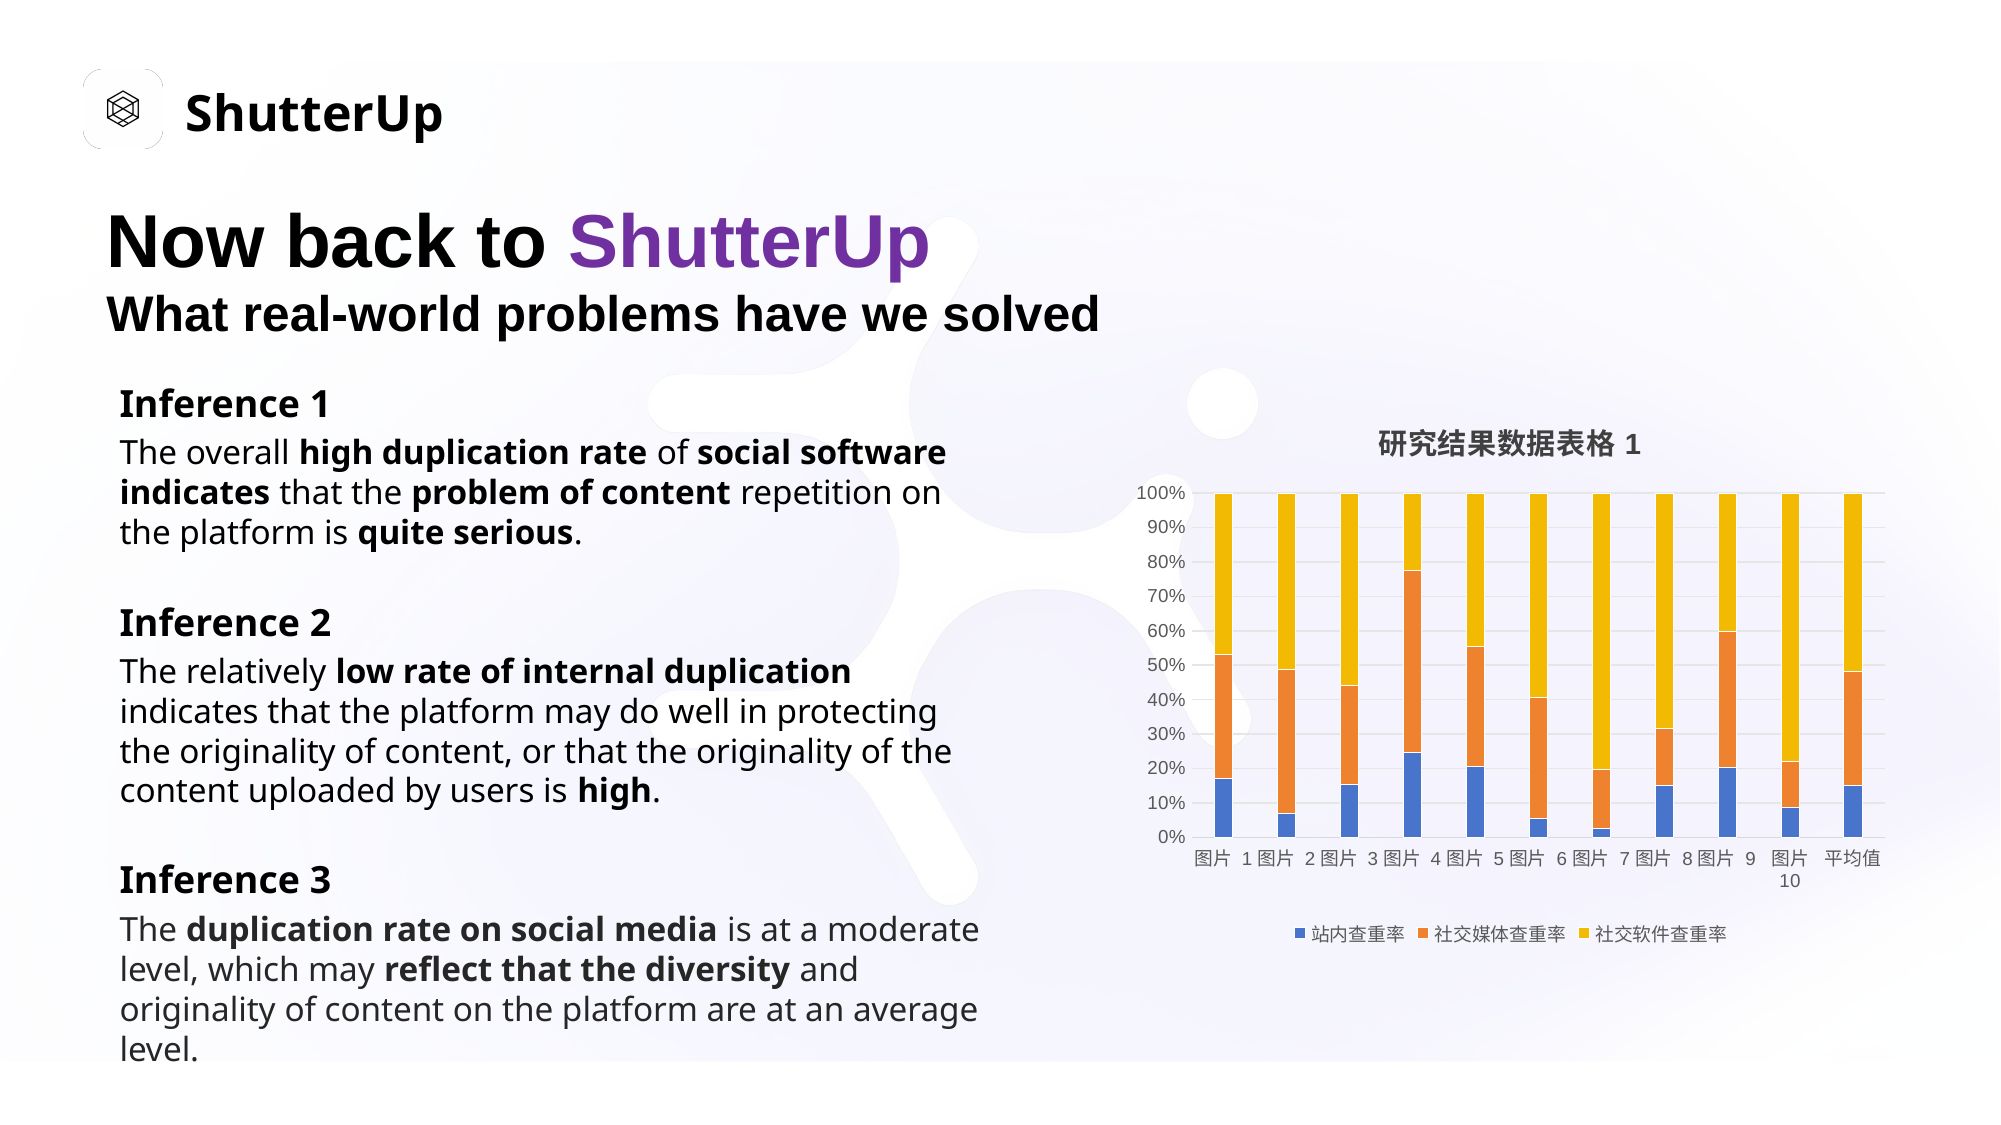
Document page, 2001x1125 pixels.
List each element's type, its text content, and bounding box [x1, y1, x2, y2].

text_box The relatively low rate of internal duplication indicates that the platform may do well in protecting the originality of content, or that the originality of the content uploaded by users is high. [119, 649, 983, 815]
text_box The duplication rate on social media is at a moderate level, which may reflect that the diversity and originality of content on the platform are at an average level. [119, 908, 983, 1074]
text_box Now back to ShutterUp [91, 184, 1079, 273]
text_box ShutterUp [171, 74, 616, 144]
text_box Inference 3 [119, 831, 983, 901]
text_box What real-world problems have we solved [91, 273, 1484, 349]
picture [82, 68, 164, 150]
text_box Inference 1 [119, 356, 983, 426]
text_box Inference 2 [119, 574, 983, 644]
chart [1120, 391, 1901, 953]
text_box The overall high duplication rate of social software indicates that the problem of content repetition on the platform is quite serious. [119, 431, 983, 574]
